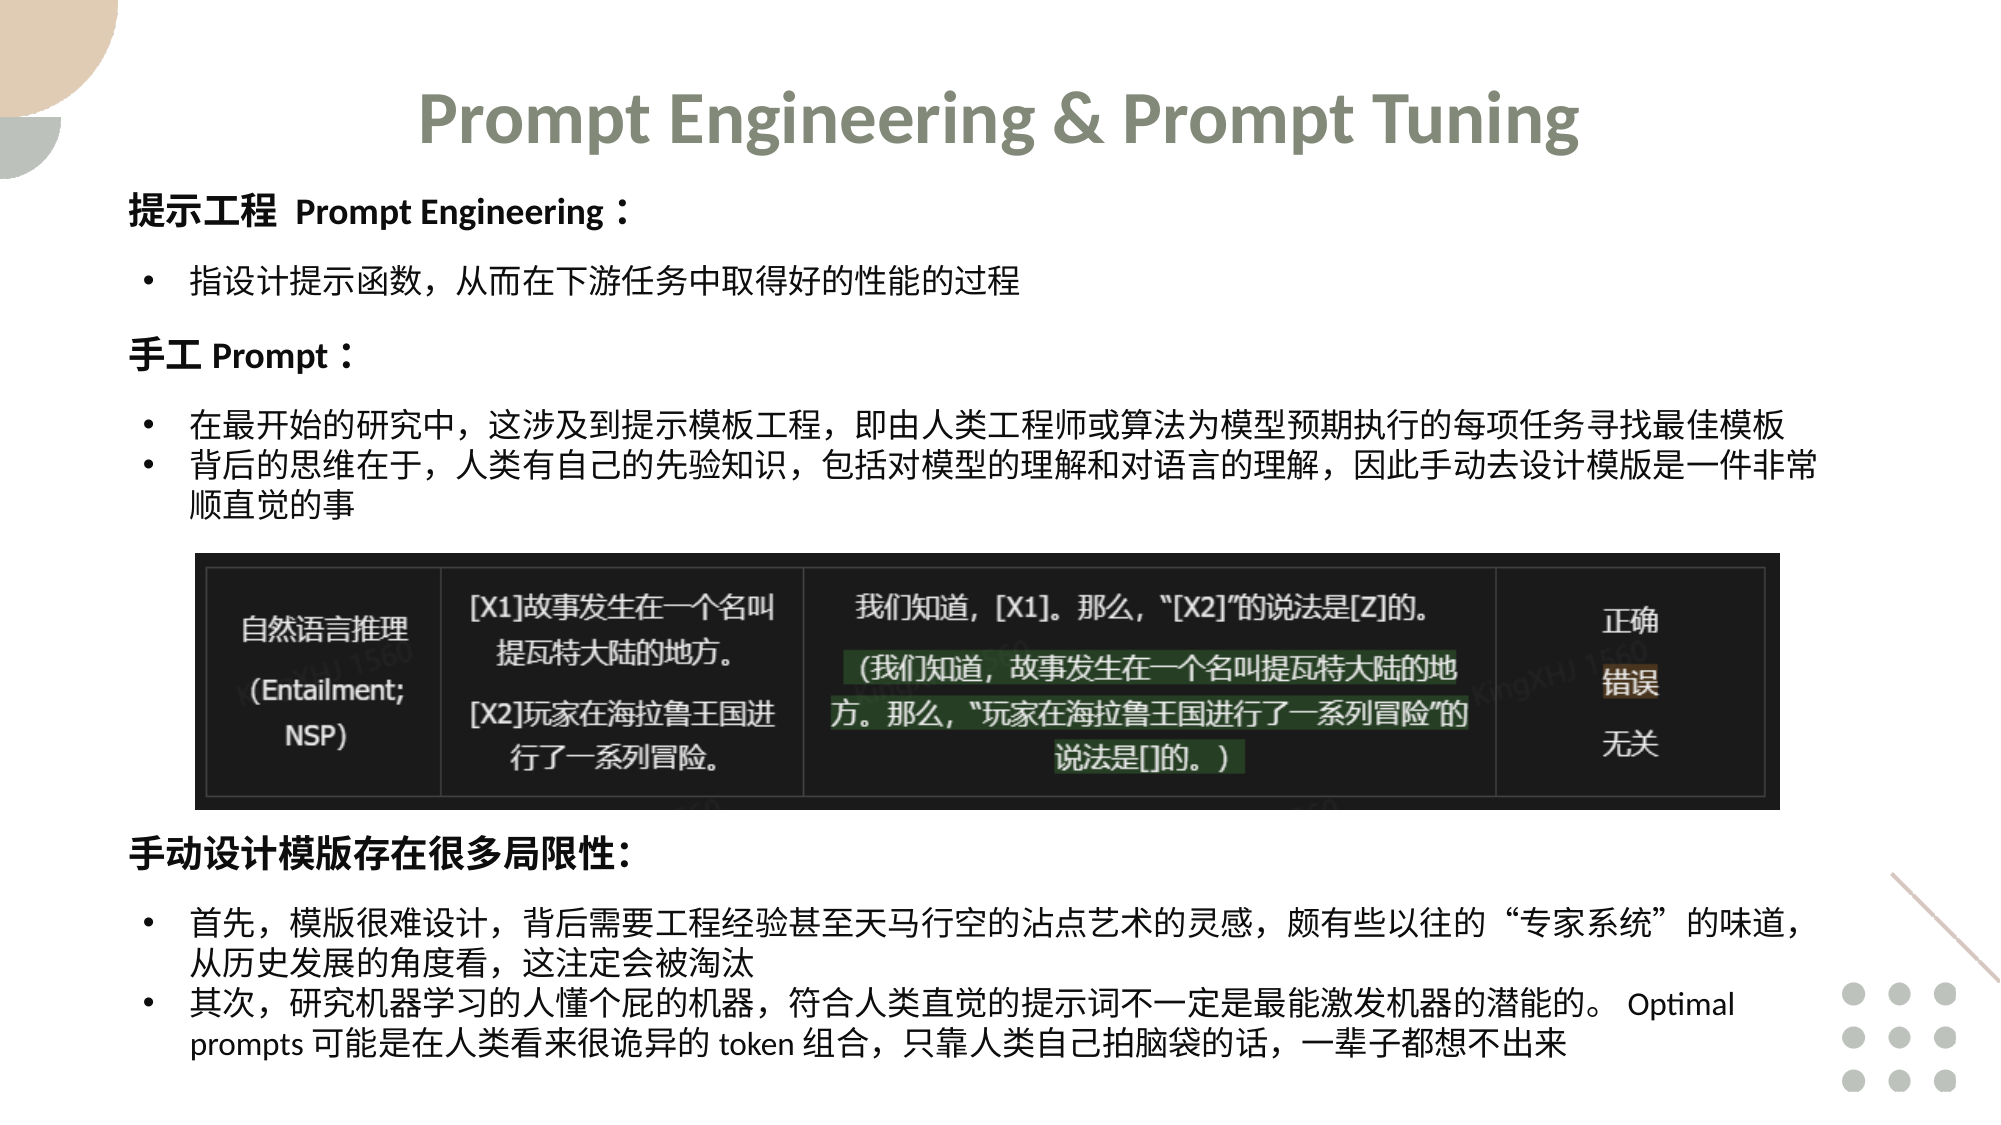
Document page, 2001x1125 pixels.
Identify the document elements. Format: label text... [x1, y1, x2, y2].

text_box 提示工程 Prompt Engineering： [128, 186, 1311, 232]
picture [0, 0, 118, 179]
text_box 手动设计模版存在很多局限性： [128, 829, 1311, 875]
text_box 在最开始的研究中，这涉及到提示模板工程，即由人类工程师或算法为模型预期执行的每项任务寻找最佳模板 背后的思维在于，人类有自己的先验知识，包括对模型的理解和对语言的理解，因此手动去设计模版是一件非常顺直觉的事 [128, 396, 1848, 532]
picture [1842, 872, 2000, 1092]
text_box Prompt Engineering & Prompt Tuning [403, 60, 1596, 166]
picture [195, 553, 1780, 810]
text_box 手工Prompt： [128, 331, 1311, 377]
text_box 首先，模版很难设计，背后需要工程经验甚至天马行空的沾点艺术的灵感，颇有些以往的“专家系统”的味道，从历史发展的角度看，这注定会被淘汰 其次，研究机器学习的人懂个屁的机器，符合人类直觉的提示词不一定是最能激发机器的潜能的。Optimal prompts可能是在人类看来很诡异的token组合，只靠人类自己拍脑袋的话，一辈子都想不出来 [128, 895, 1848, 1070]
